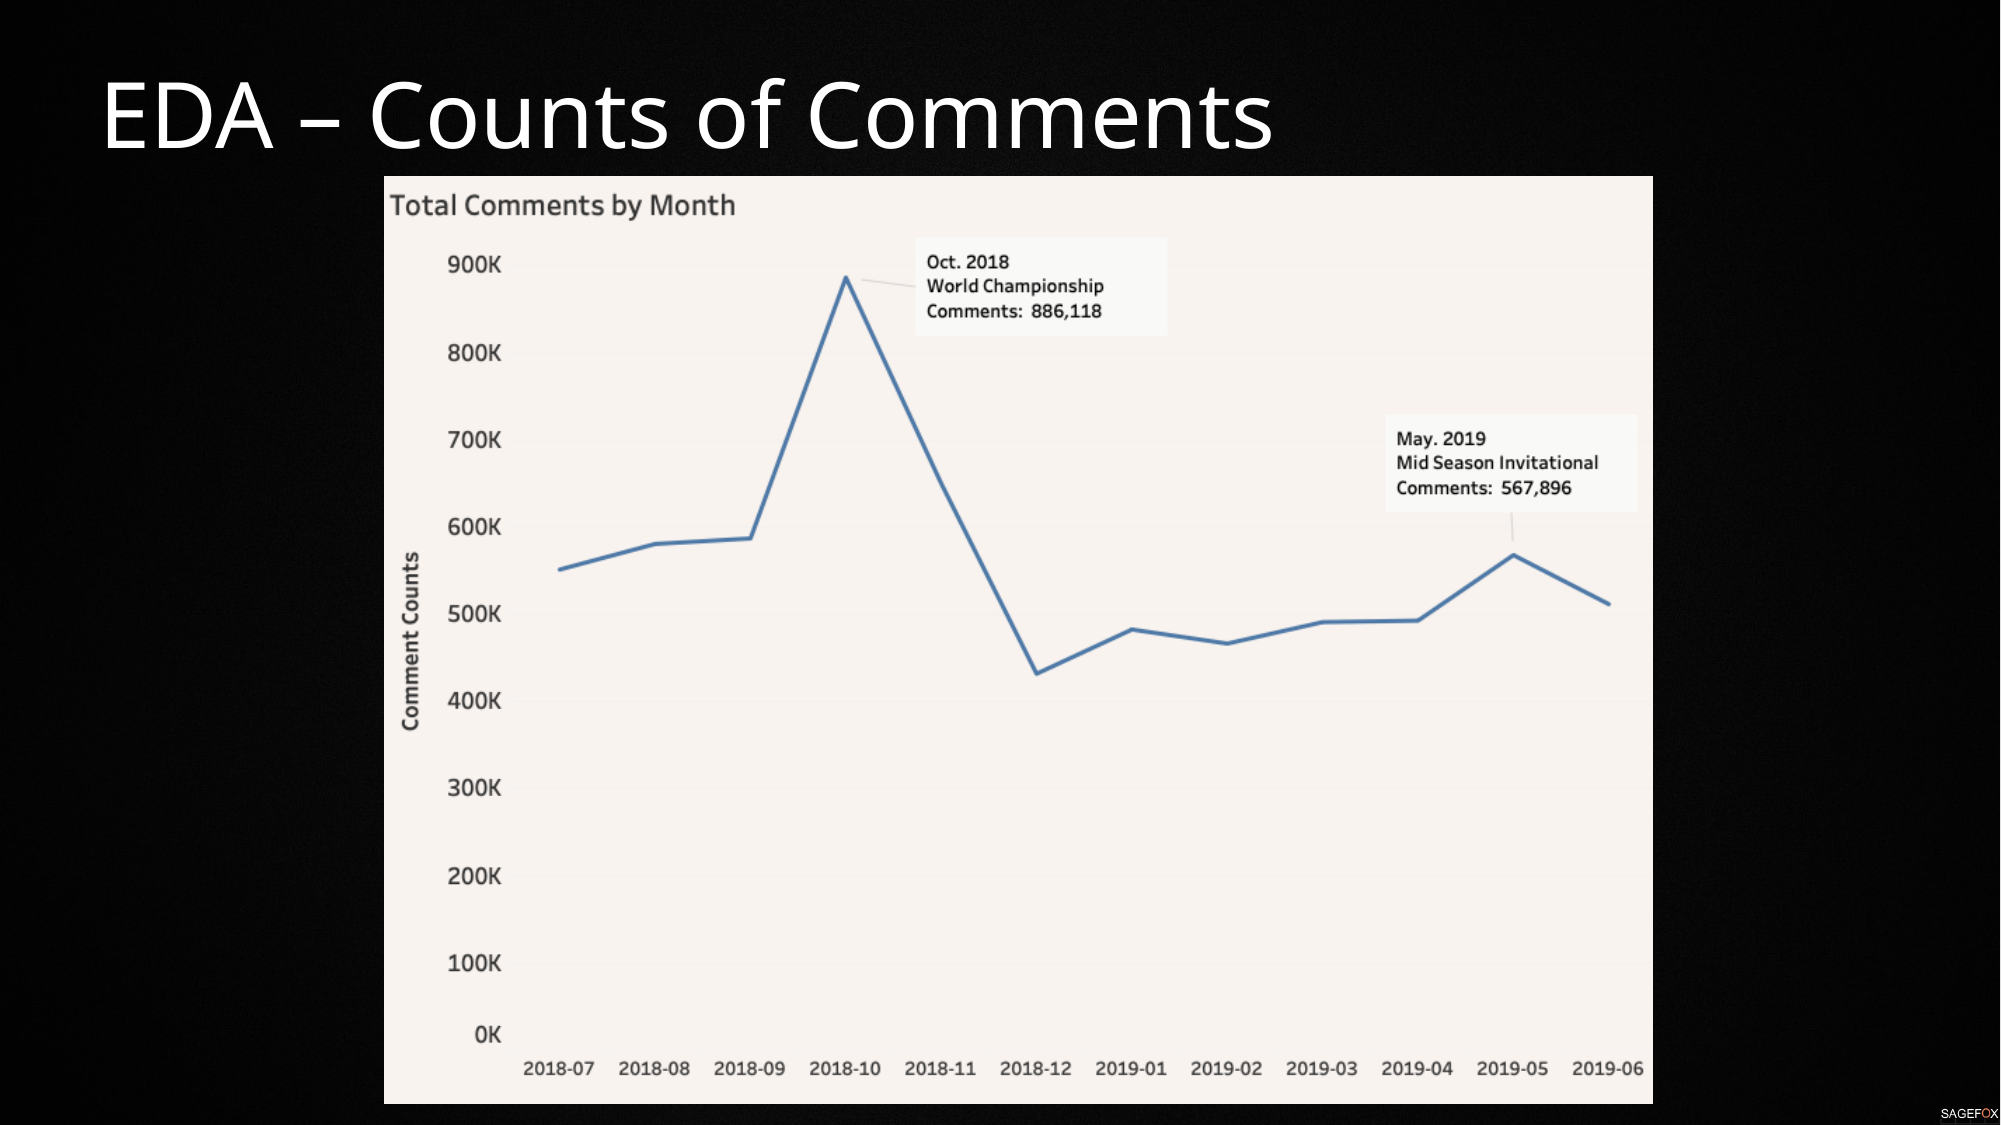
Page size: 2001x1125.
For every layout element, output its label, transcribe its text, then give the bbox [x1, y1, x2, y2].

text_box EDA – Counts of Comments [60, 49, 1342, 175]
picture [0, 0, 2001, 1125]
